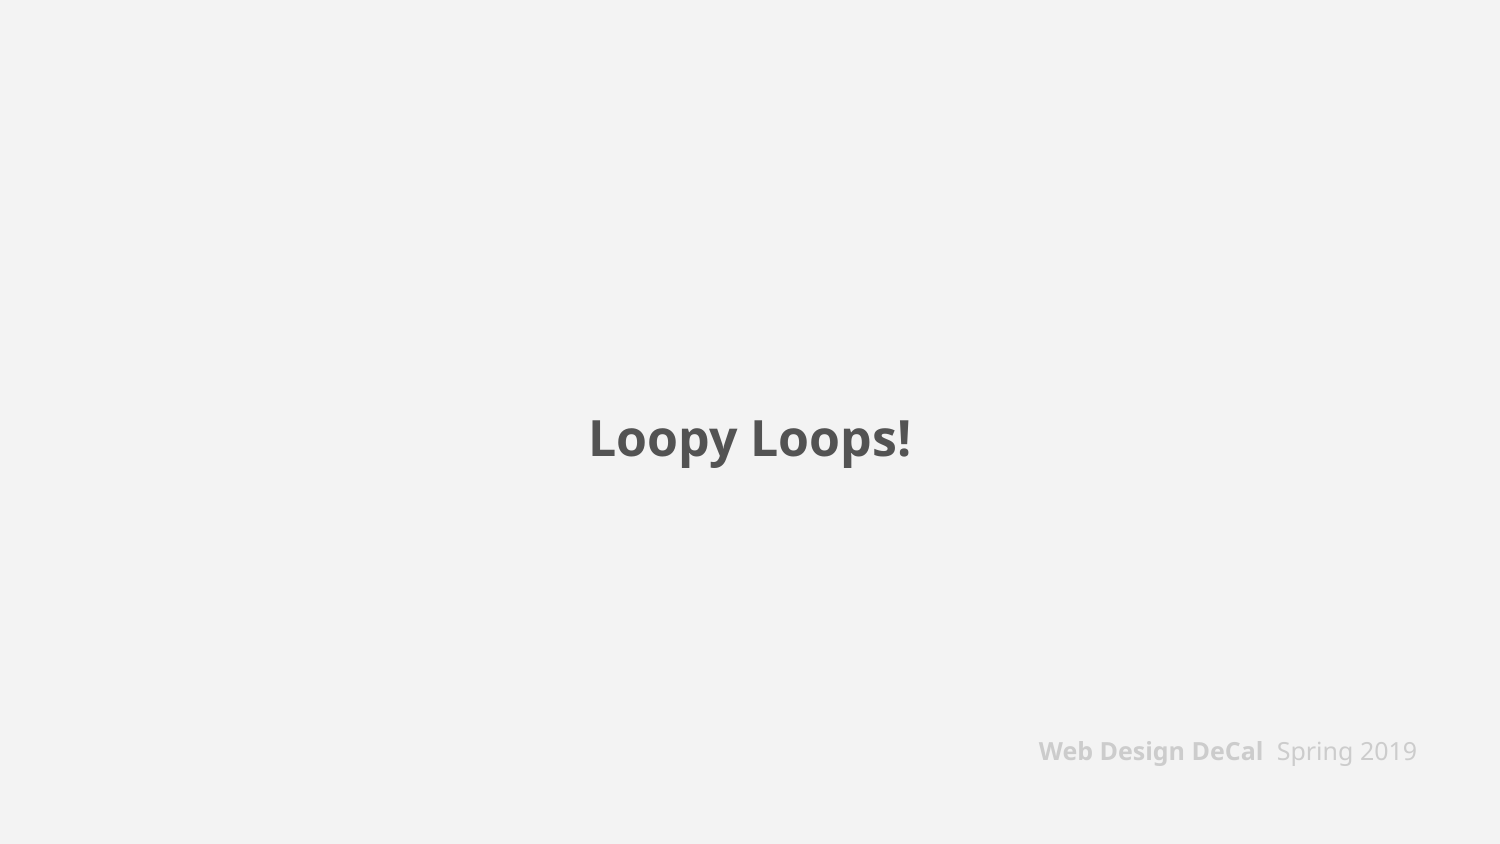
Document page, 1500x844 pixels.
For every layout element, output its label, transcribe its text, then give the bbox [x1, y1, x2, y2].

title Loopy Loops! [75, 169, 1425, 694]
